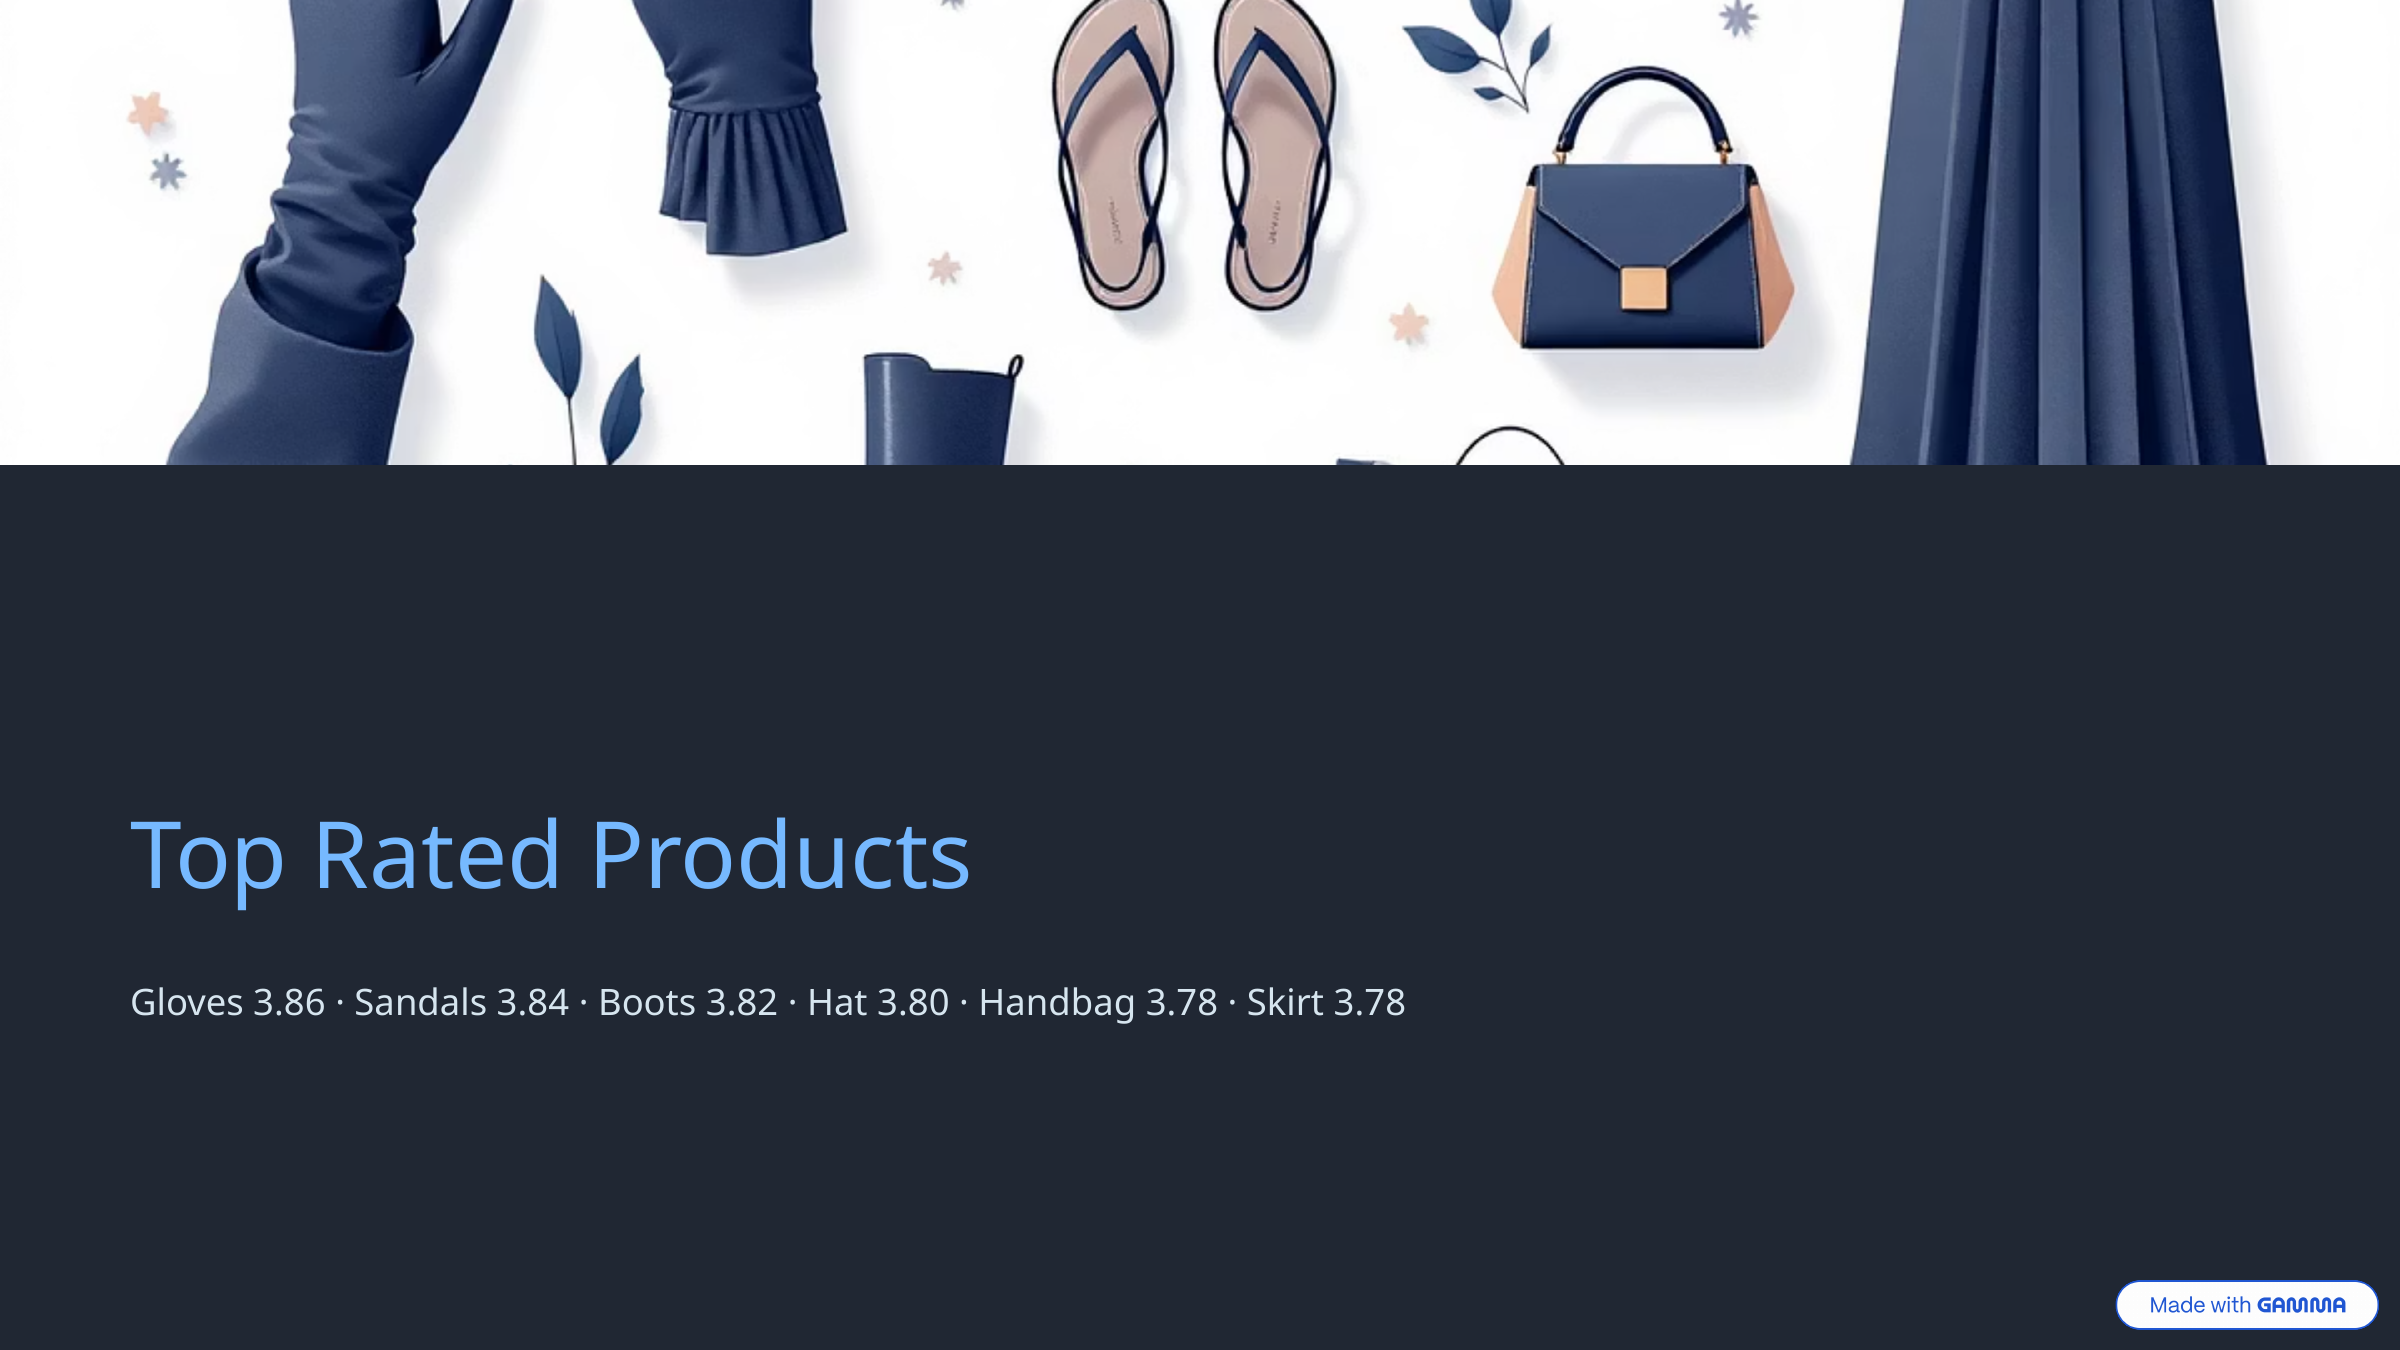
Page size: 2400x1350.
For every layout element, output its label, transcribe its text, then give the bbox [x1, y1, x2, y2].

picture [2106, 1271, 2389, 1339]
picture [0, 0, 2400, 466]
text_box Gloves 3.86 · Sandals 3.84 · Boots 3.82 · Hat 3.80 · Handbag 3.78 · Skirt 3.78 [130, 963, 2270, 1024]
text_box Top Rated Products [130, 791, 1061, 908]
